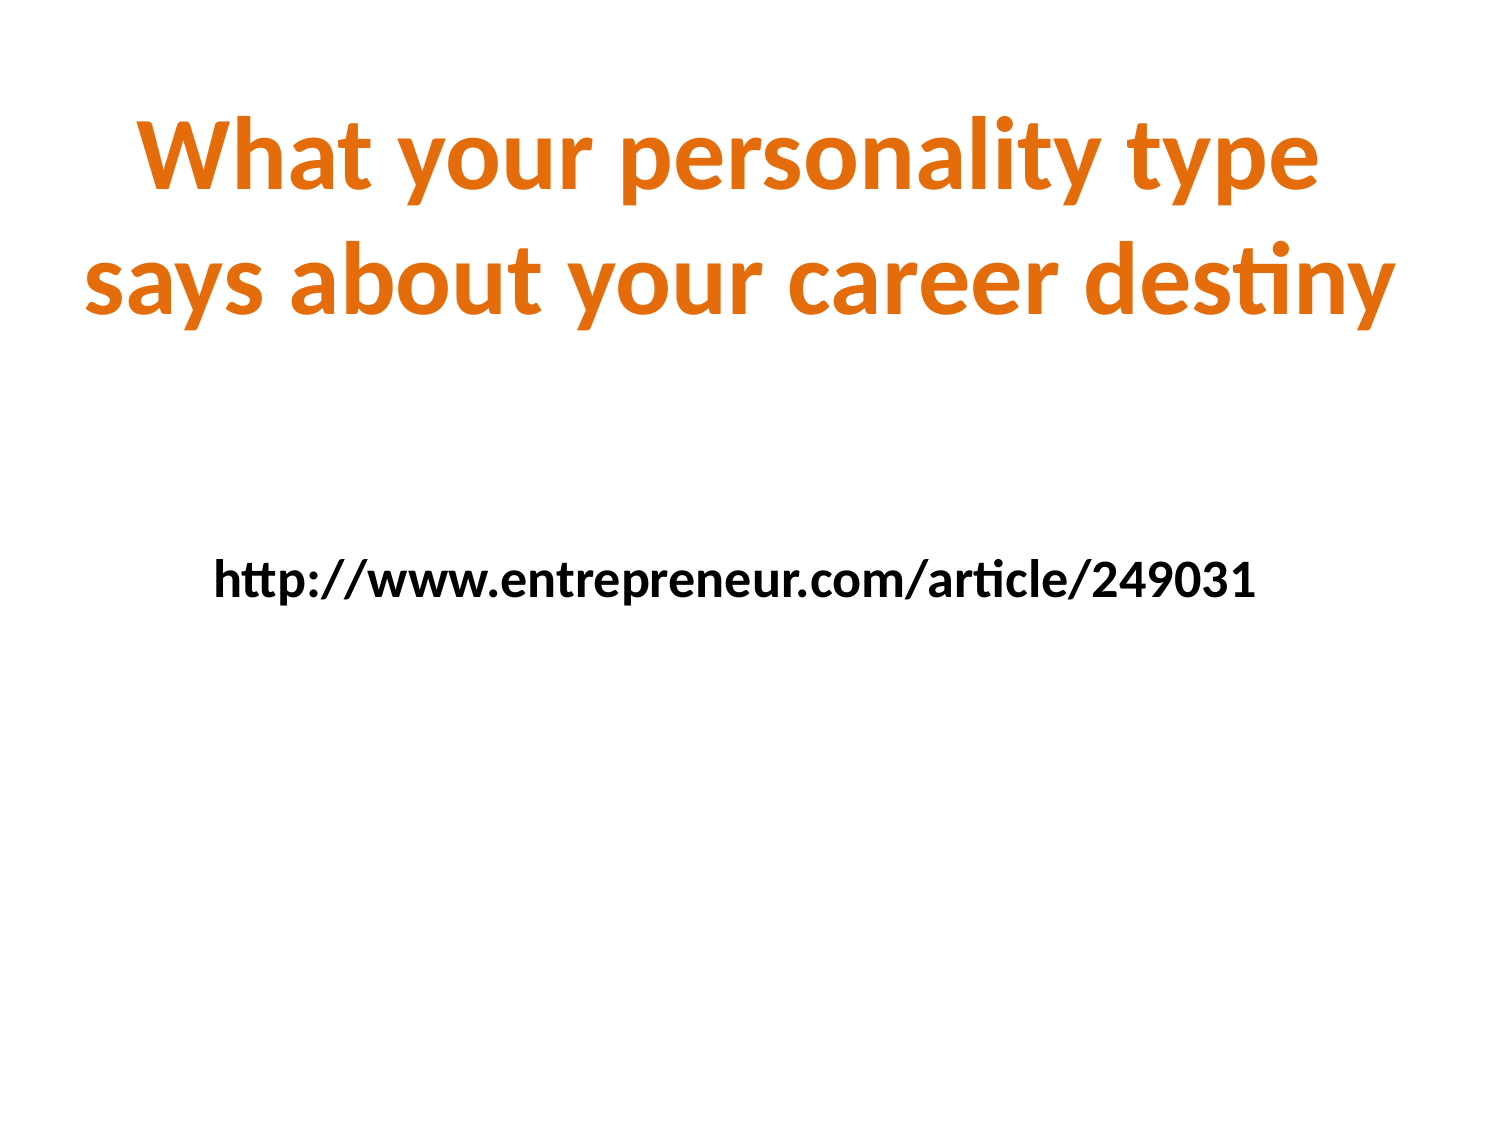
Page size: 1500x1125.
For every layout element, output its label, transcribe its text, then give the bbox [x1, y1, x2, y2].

text_box What your personality type says about your career destiny [58, 77, 1425, 346]
text_box http://www.entrepreneur.com/article/249031 [198, 536, 1294, 617]
